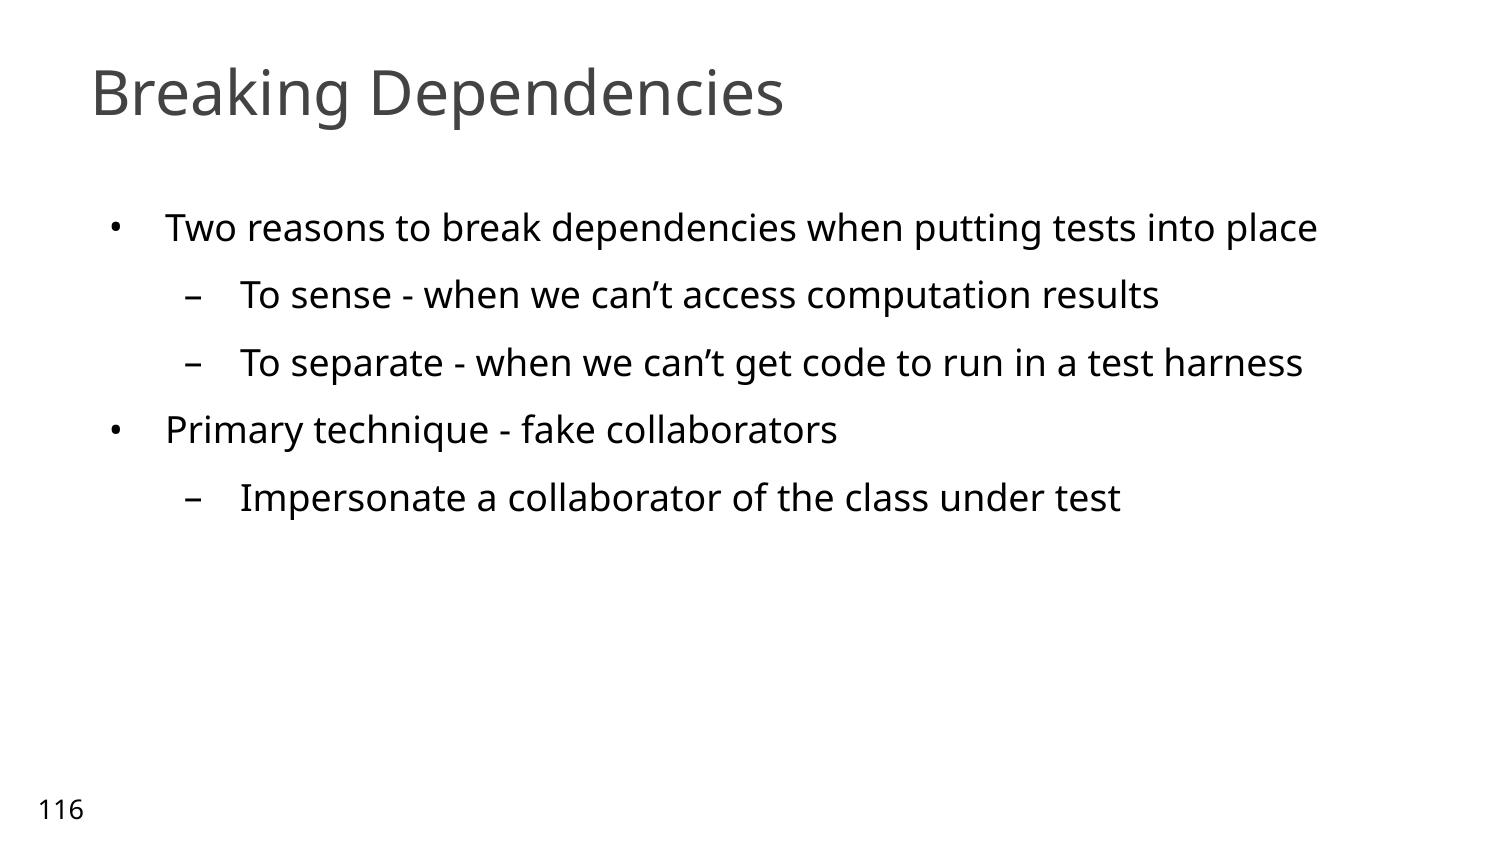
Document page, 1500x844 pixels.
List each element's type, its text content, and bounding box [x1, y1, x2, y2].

list Two reasons to break dependencies when putting tests into place To sense - when we can’t access computation results To separate - when we can’t get code to run in a test harness Primary technique - fake collaborators Impersonate a collaborator of the class under test [75, 166, 1343, 692]
slide_number 116 [22, 795, 113, 825]
title Breaking Dependencies [75, 33, 1425, 148]
